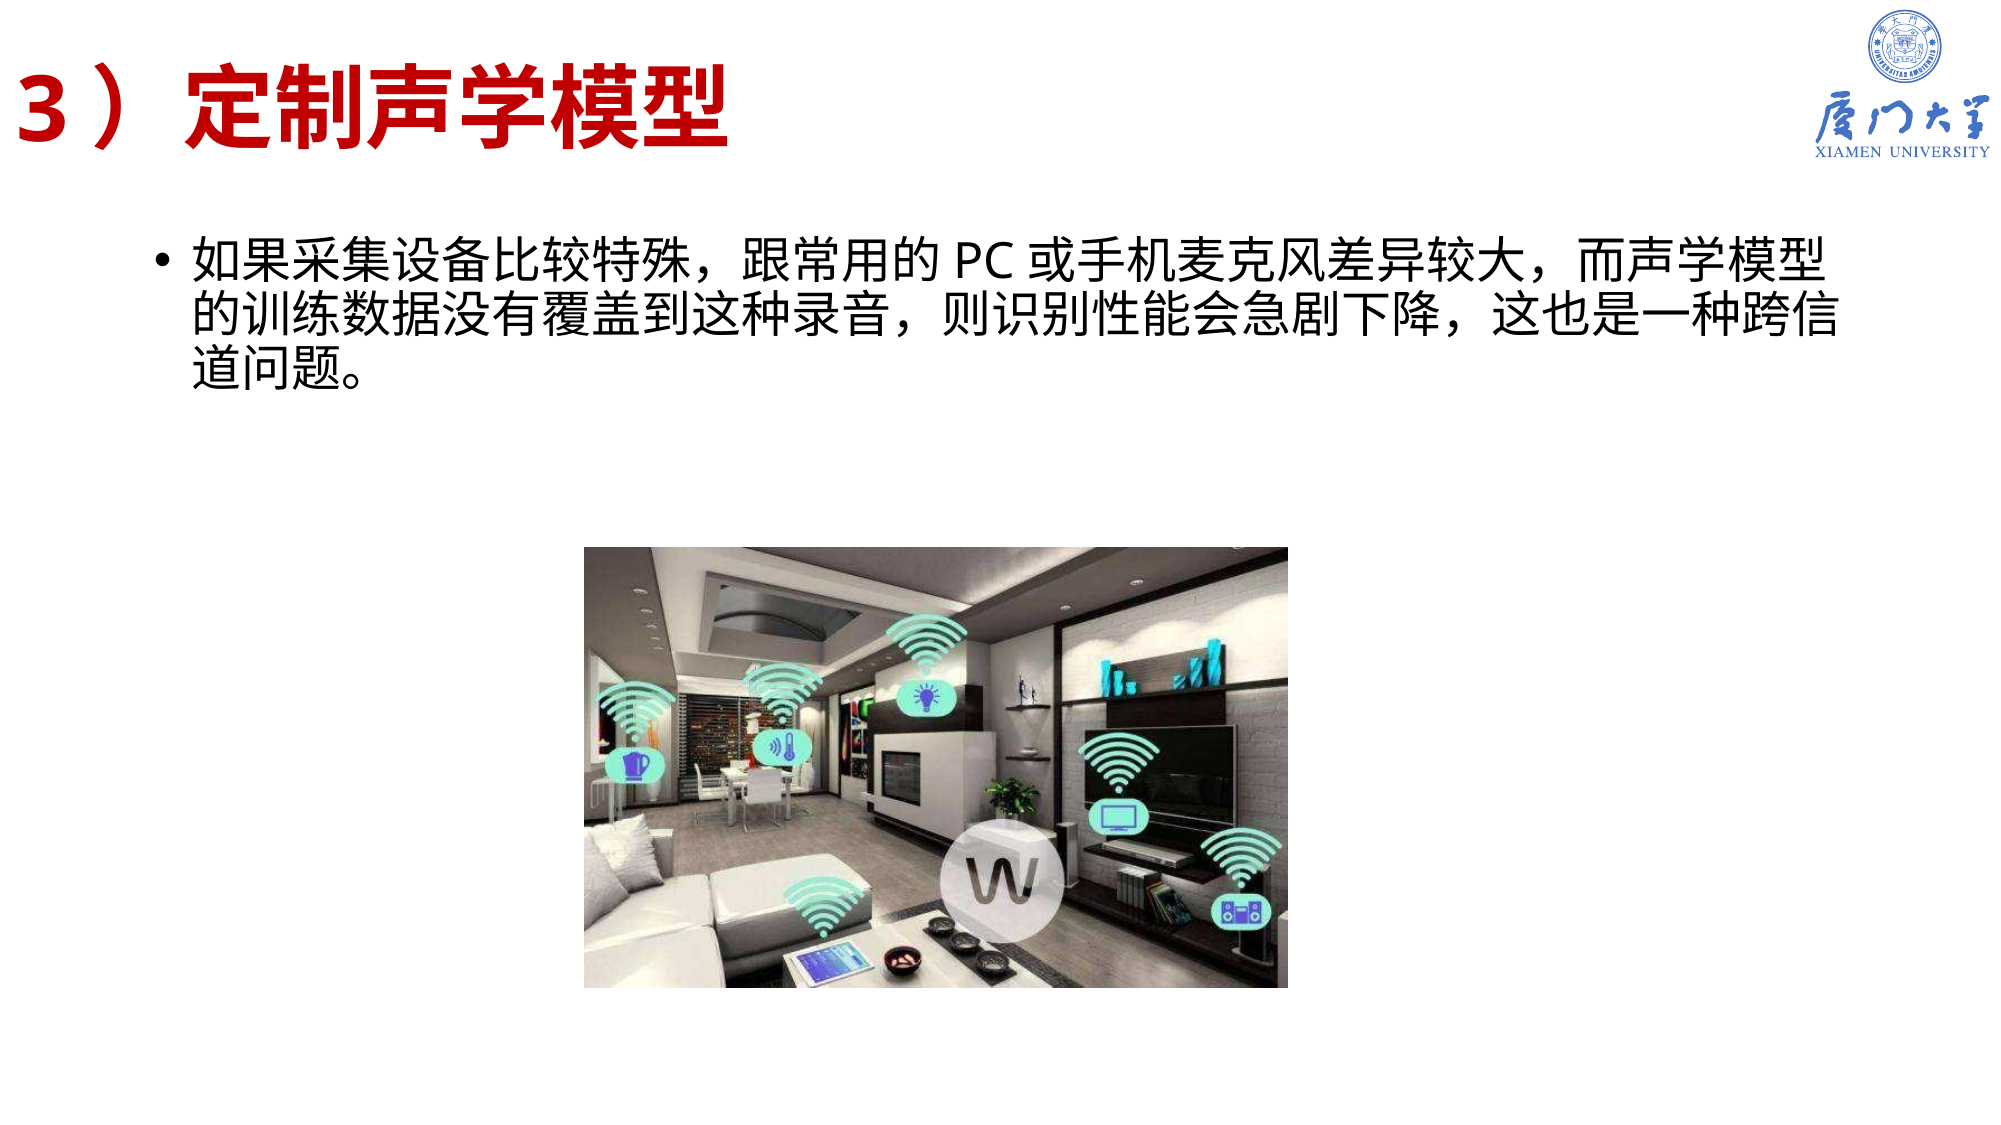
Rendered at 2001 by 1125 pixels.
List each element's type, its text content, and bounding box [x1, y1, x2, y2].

title 3）定制声学模型 [1, 3, 1727, 221]
picture [584, 547, 1288, 988]
list 如果采集设备比较特殊，跟常用的PC或手机麦克风差异较大，而声学模型的训练数据没有覆盖到这种录音，则识别性能会急剧下降，这也是一种跨信道问题。 [138, 227, 1864, 468]
